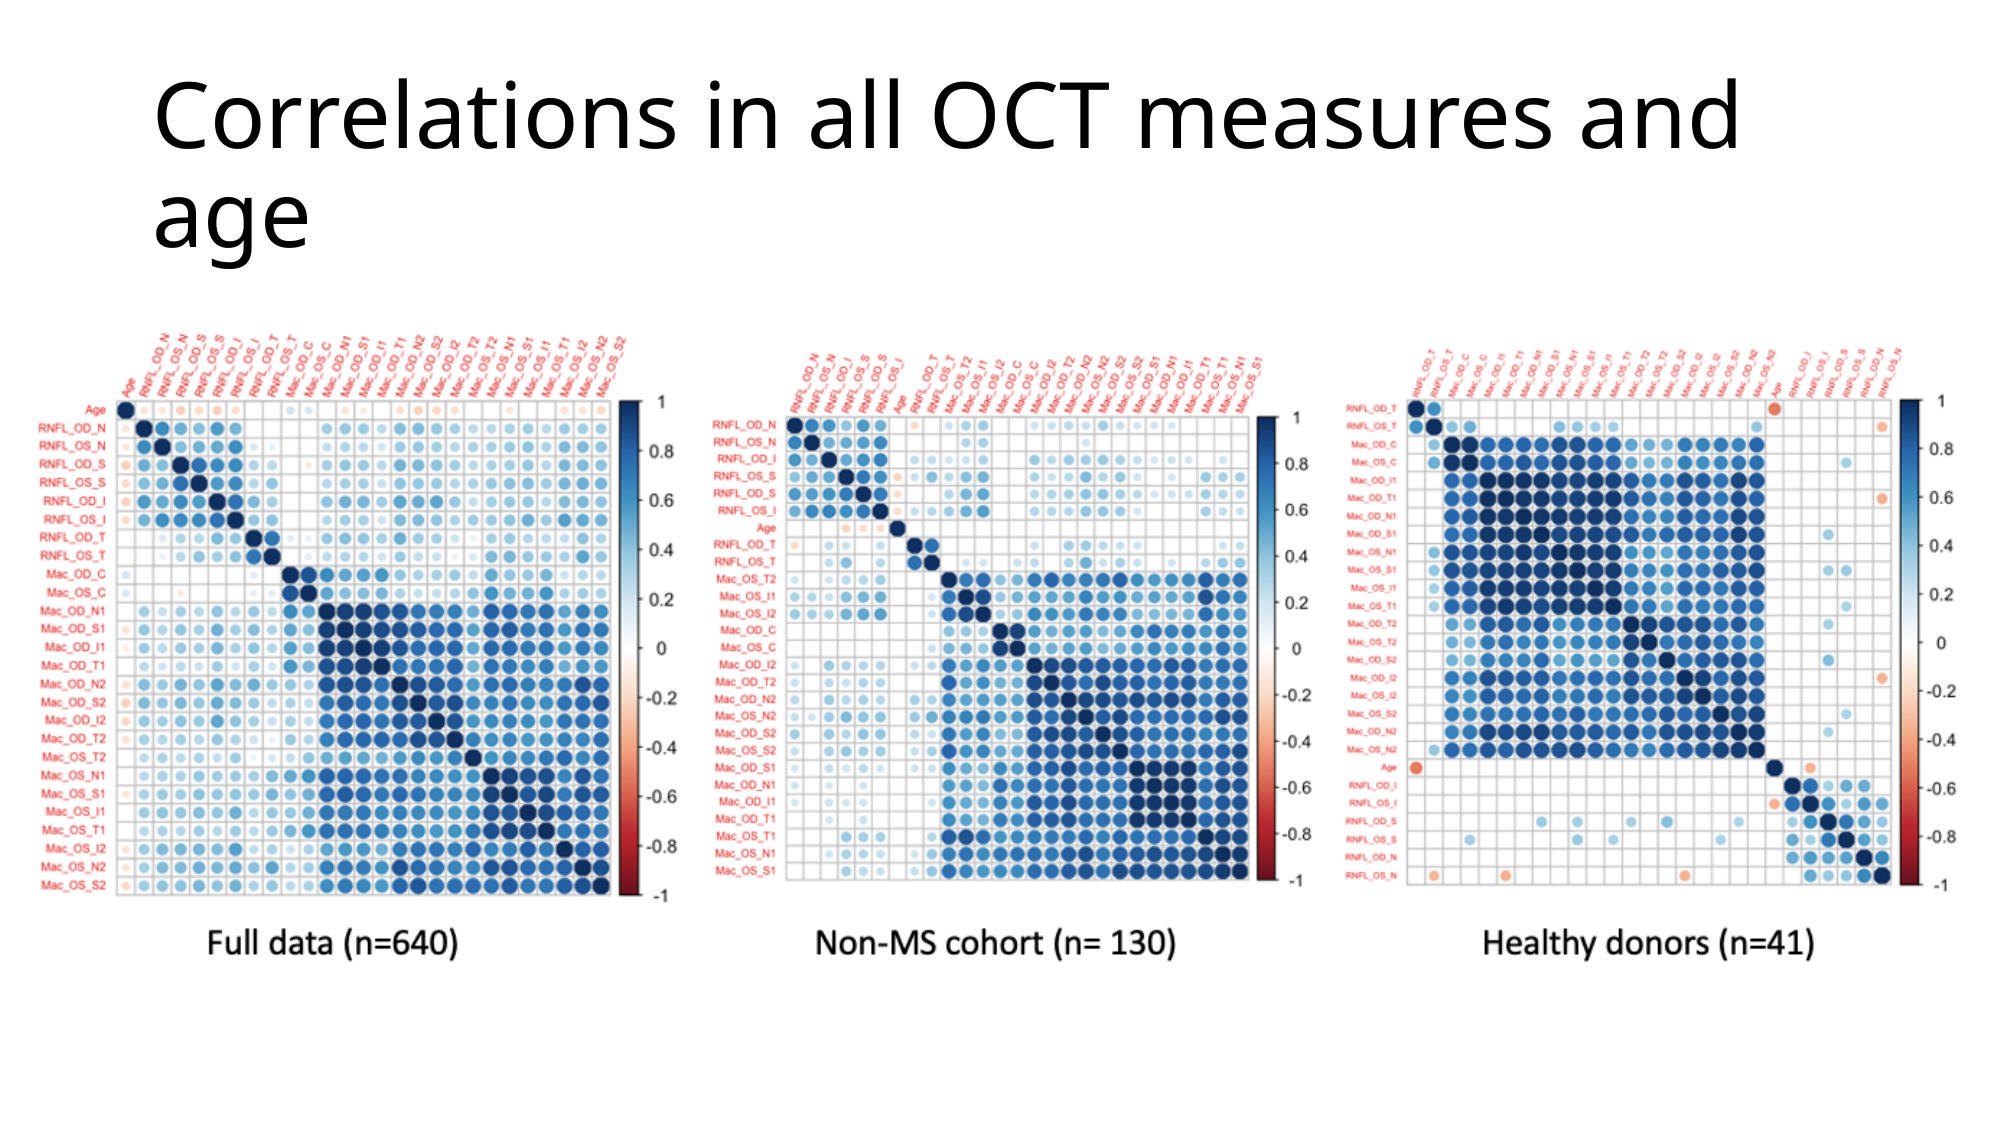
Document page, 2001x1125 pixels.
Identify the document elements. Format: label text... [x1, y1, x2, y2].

title Correlations in all OCT measures and age [137, 59, 1863, 278]
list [26, 322, 1974, 972]
